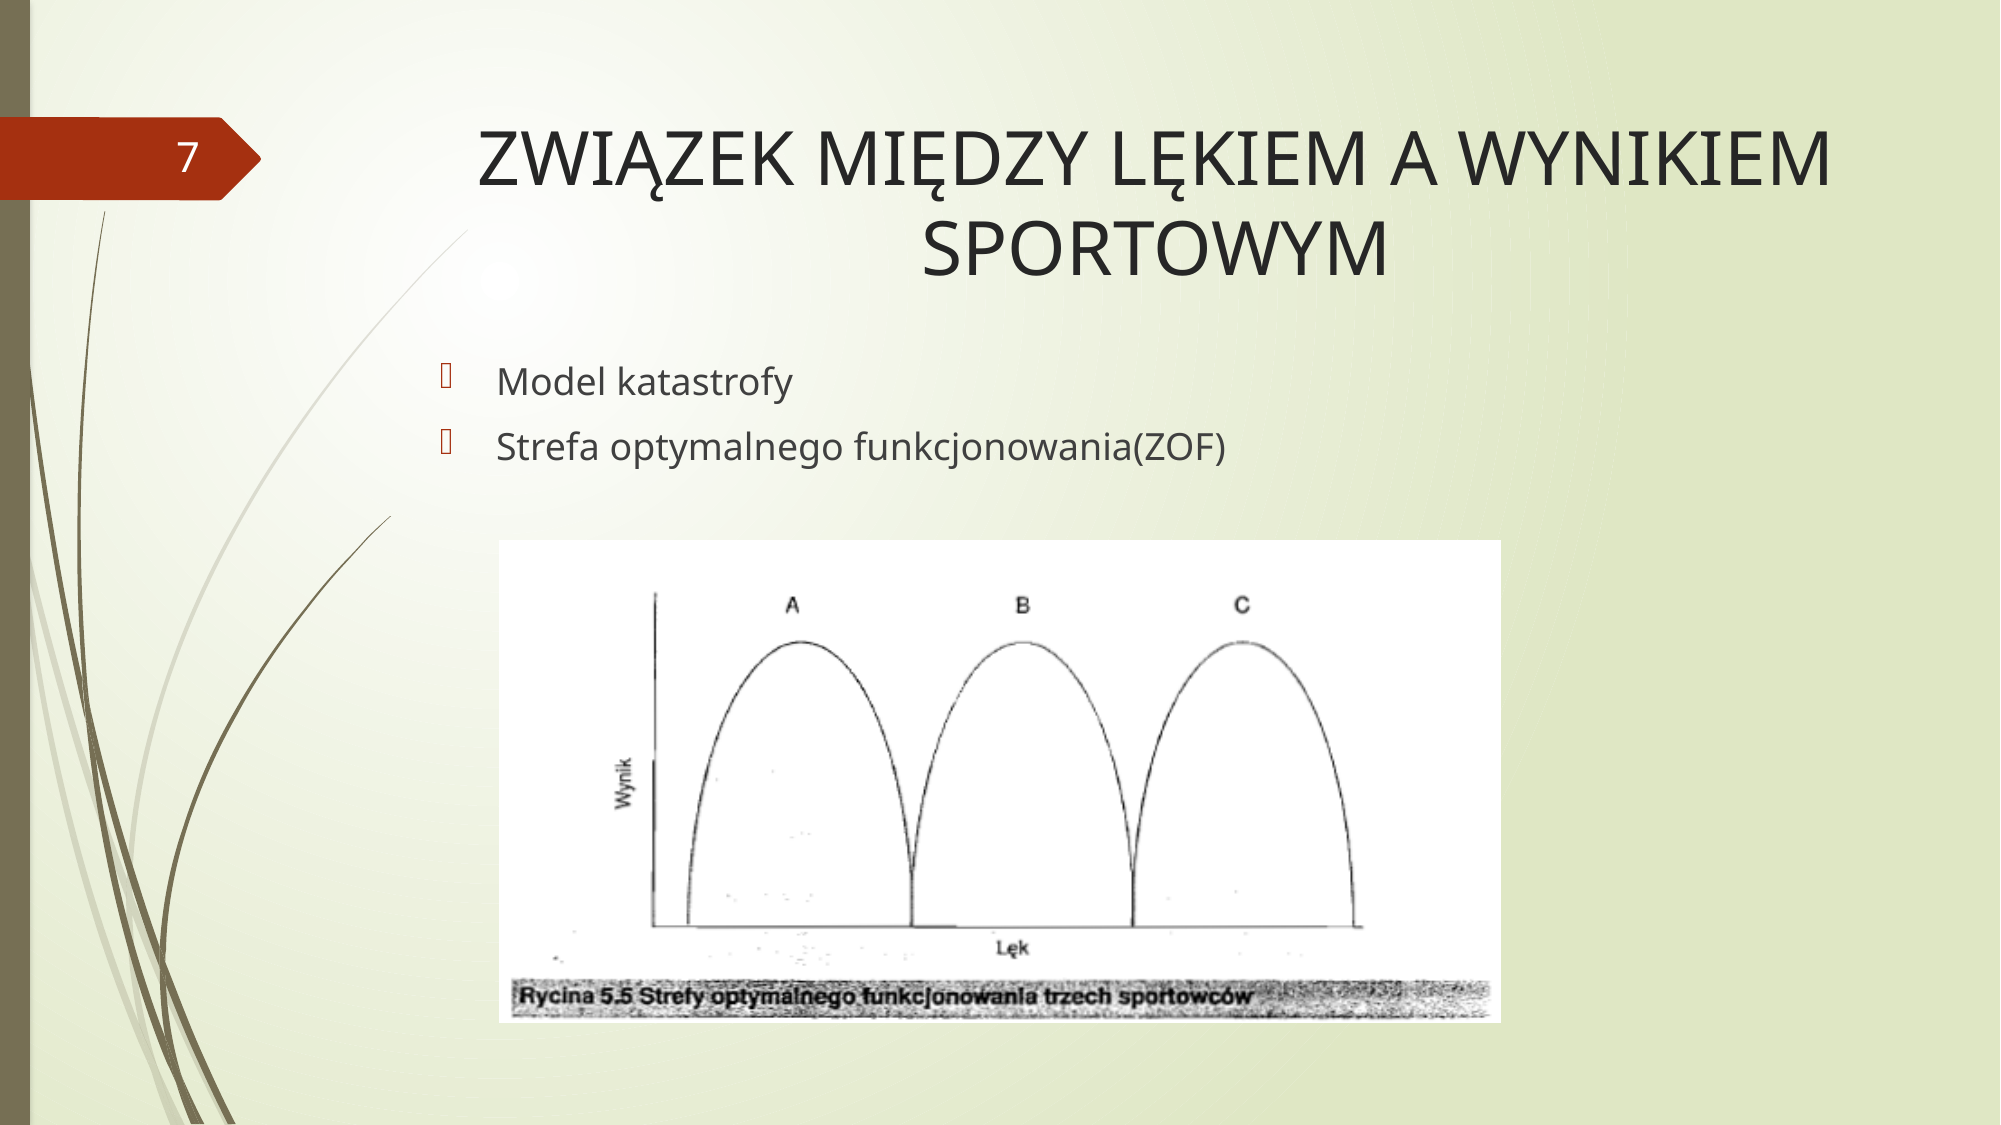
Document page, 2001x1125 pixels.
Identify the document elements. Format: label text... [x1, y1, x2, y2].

slide_number 7 [87, 129, 216, 190]
picture [499, 539, 1501, 1023]
title ZWIĄZEK MIĘDZY LĘKIEM A WYNIKIEM SPORTOWYM [425, 102, 1888, 313]
list Model katastrofy Strefa optymalnego funkcjonowania(ZOF) [424, 350, 1888, 970]
